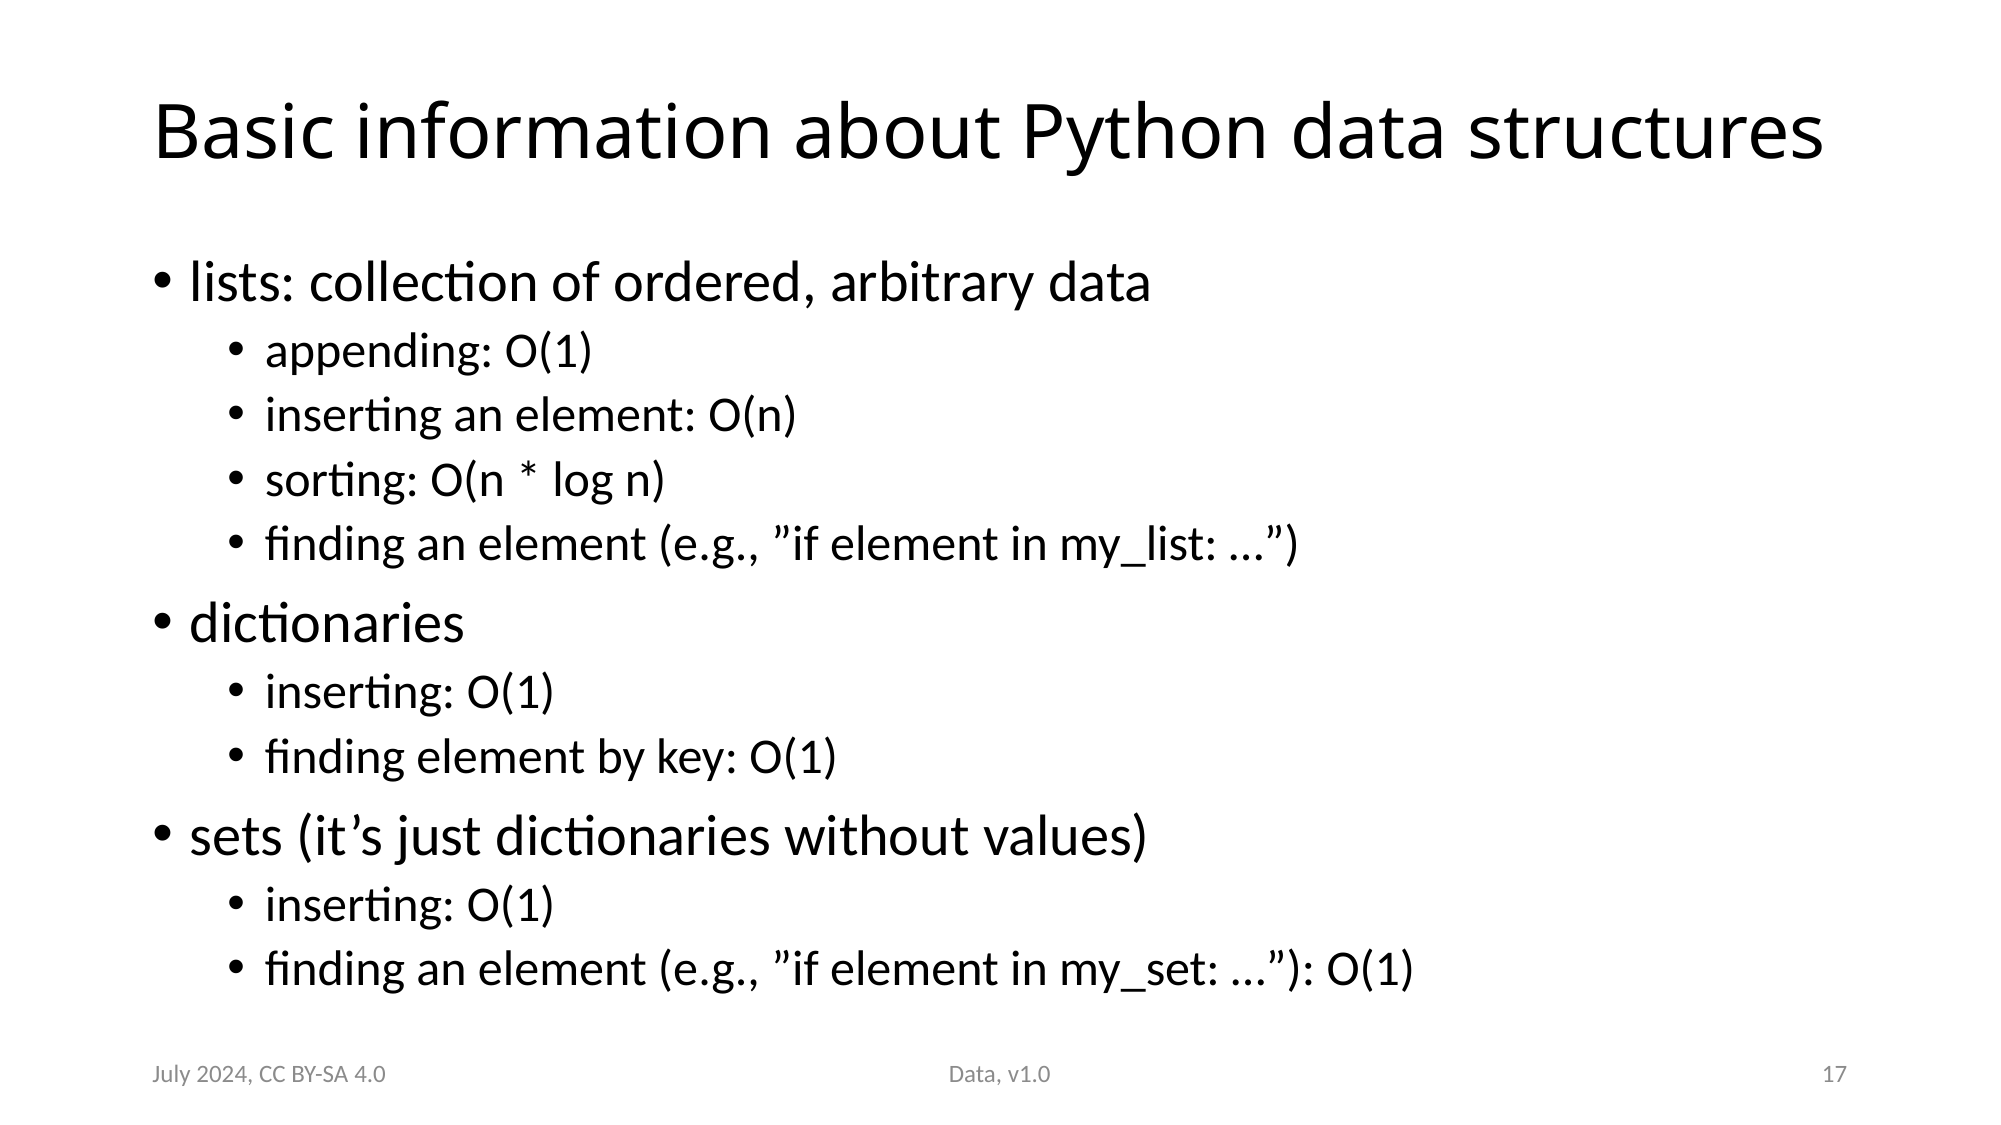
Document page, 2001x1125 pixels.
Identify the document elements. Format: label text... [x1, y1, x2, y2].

footer Data, v1.0 [662, 1042, 1338, 1103]
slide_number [137, 1042, 588, 1103]
slide_number 17 [1412, 1042, 1863, 1103]
title Basic information about Python data structures [137, 59, 1863, 209]
list lists: collection of ordered, arbitrary data appending: O(1) inserting an element: O(n) sorting: O(n * log n) finding an element (e.g., ”if element in my_list: …”) dictionaries inserting: O(1) finding element by key: O(1) sets (it’s just dictionaries without values) inserting: O(1) finding an element (e.g., ”if element in my_set: …”): O(1) [137, 243, 1863, 1014]
